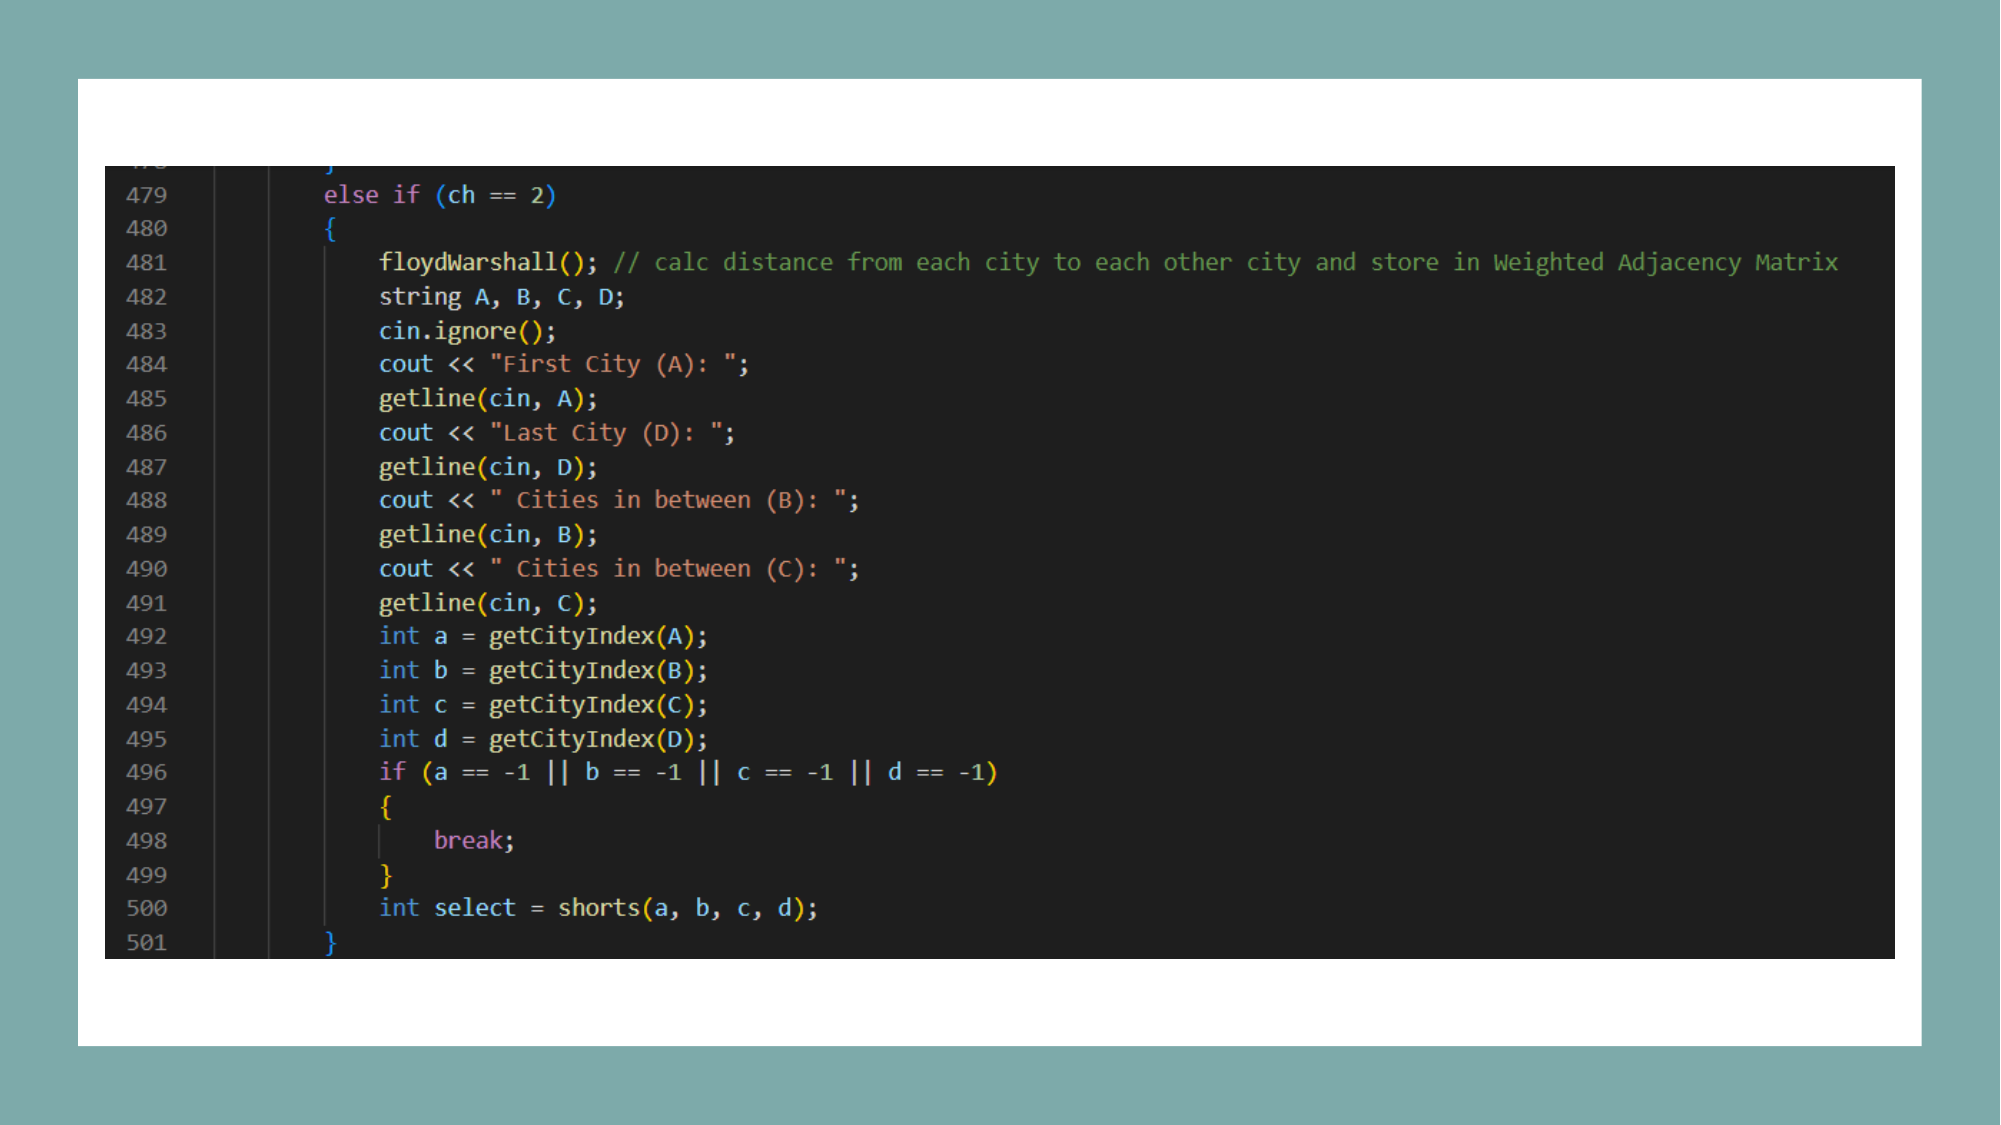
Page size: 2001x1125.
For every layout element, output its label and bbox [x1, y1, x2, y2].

text_box [0, 0, 2000, 1125]
list [104, 166, 1895, 959]
text_box [76, 77, 1924, 1048]
